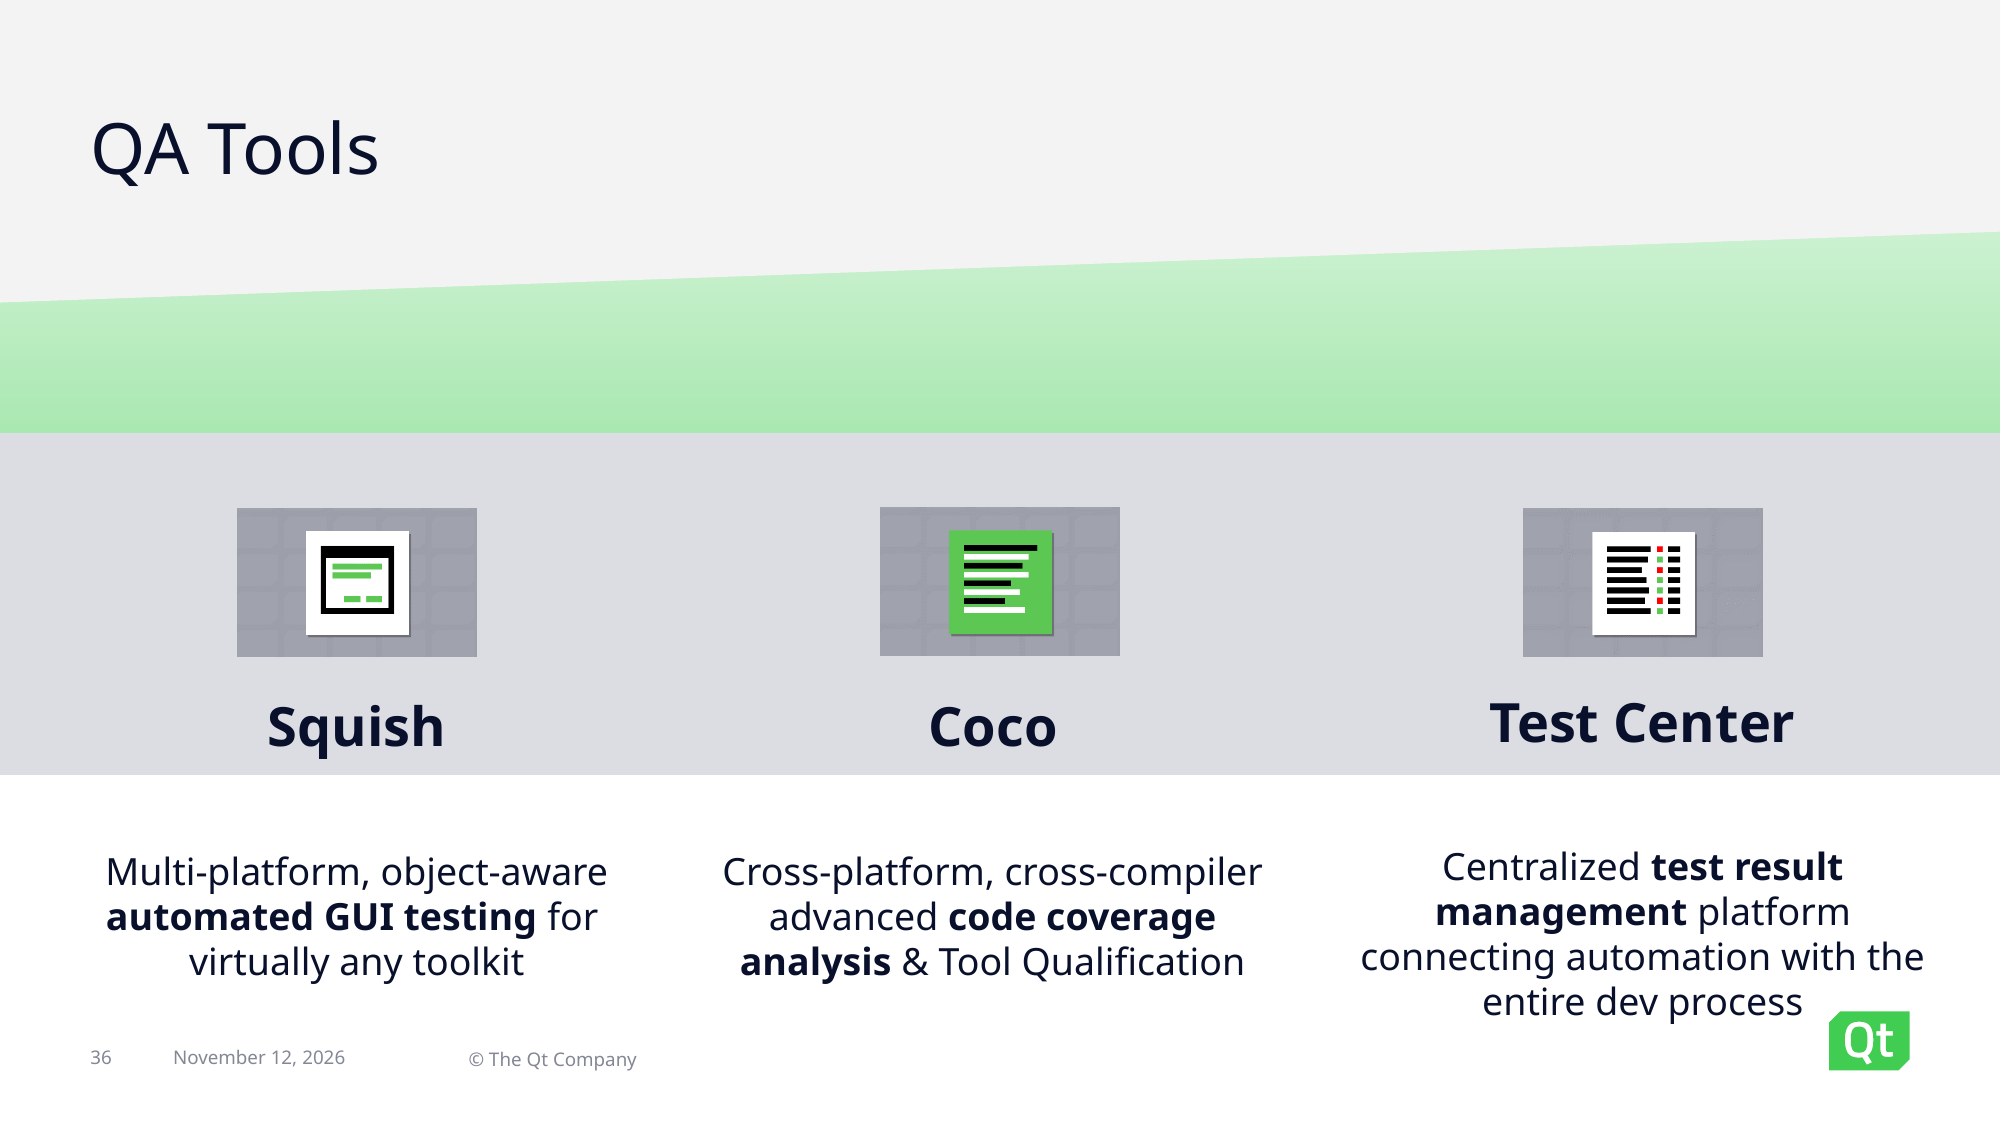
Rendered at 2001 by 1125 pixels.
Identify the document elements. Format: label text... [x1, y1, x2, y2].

text_box Test Center Centralized test result management platform connecting automation with the entire dev process [1346, 687, 1940, 1055]
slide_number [174, 1059, 468, 1071]
picture [237, 508, 477, 658]
title QA Tools [90, 113, 1910, 268]
list Squish Multi-platform, object-aware automated GUI testing for virtually any toolkit [60, 692, 654, 1059]
slide_number 36 [90, 1059, 174, 1071]
picture [880, 507, 1120, 657]
picture [1523, 508, 1763, 658]
text_box Coco Cross-platform, cross-compiler advanced code coverage analysis & Tool Qualification [696, 692, 1290, 1059]
footer © The Qt Company [468, 1046, 1804, 1071]
